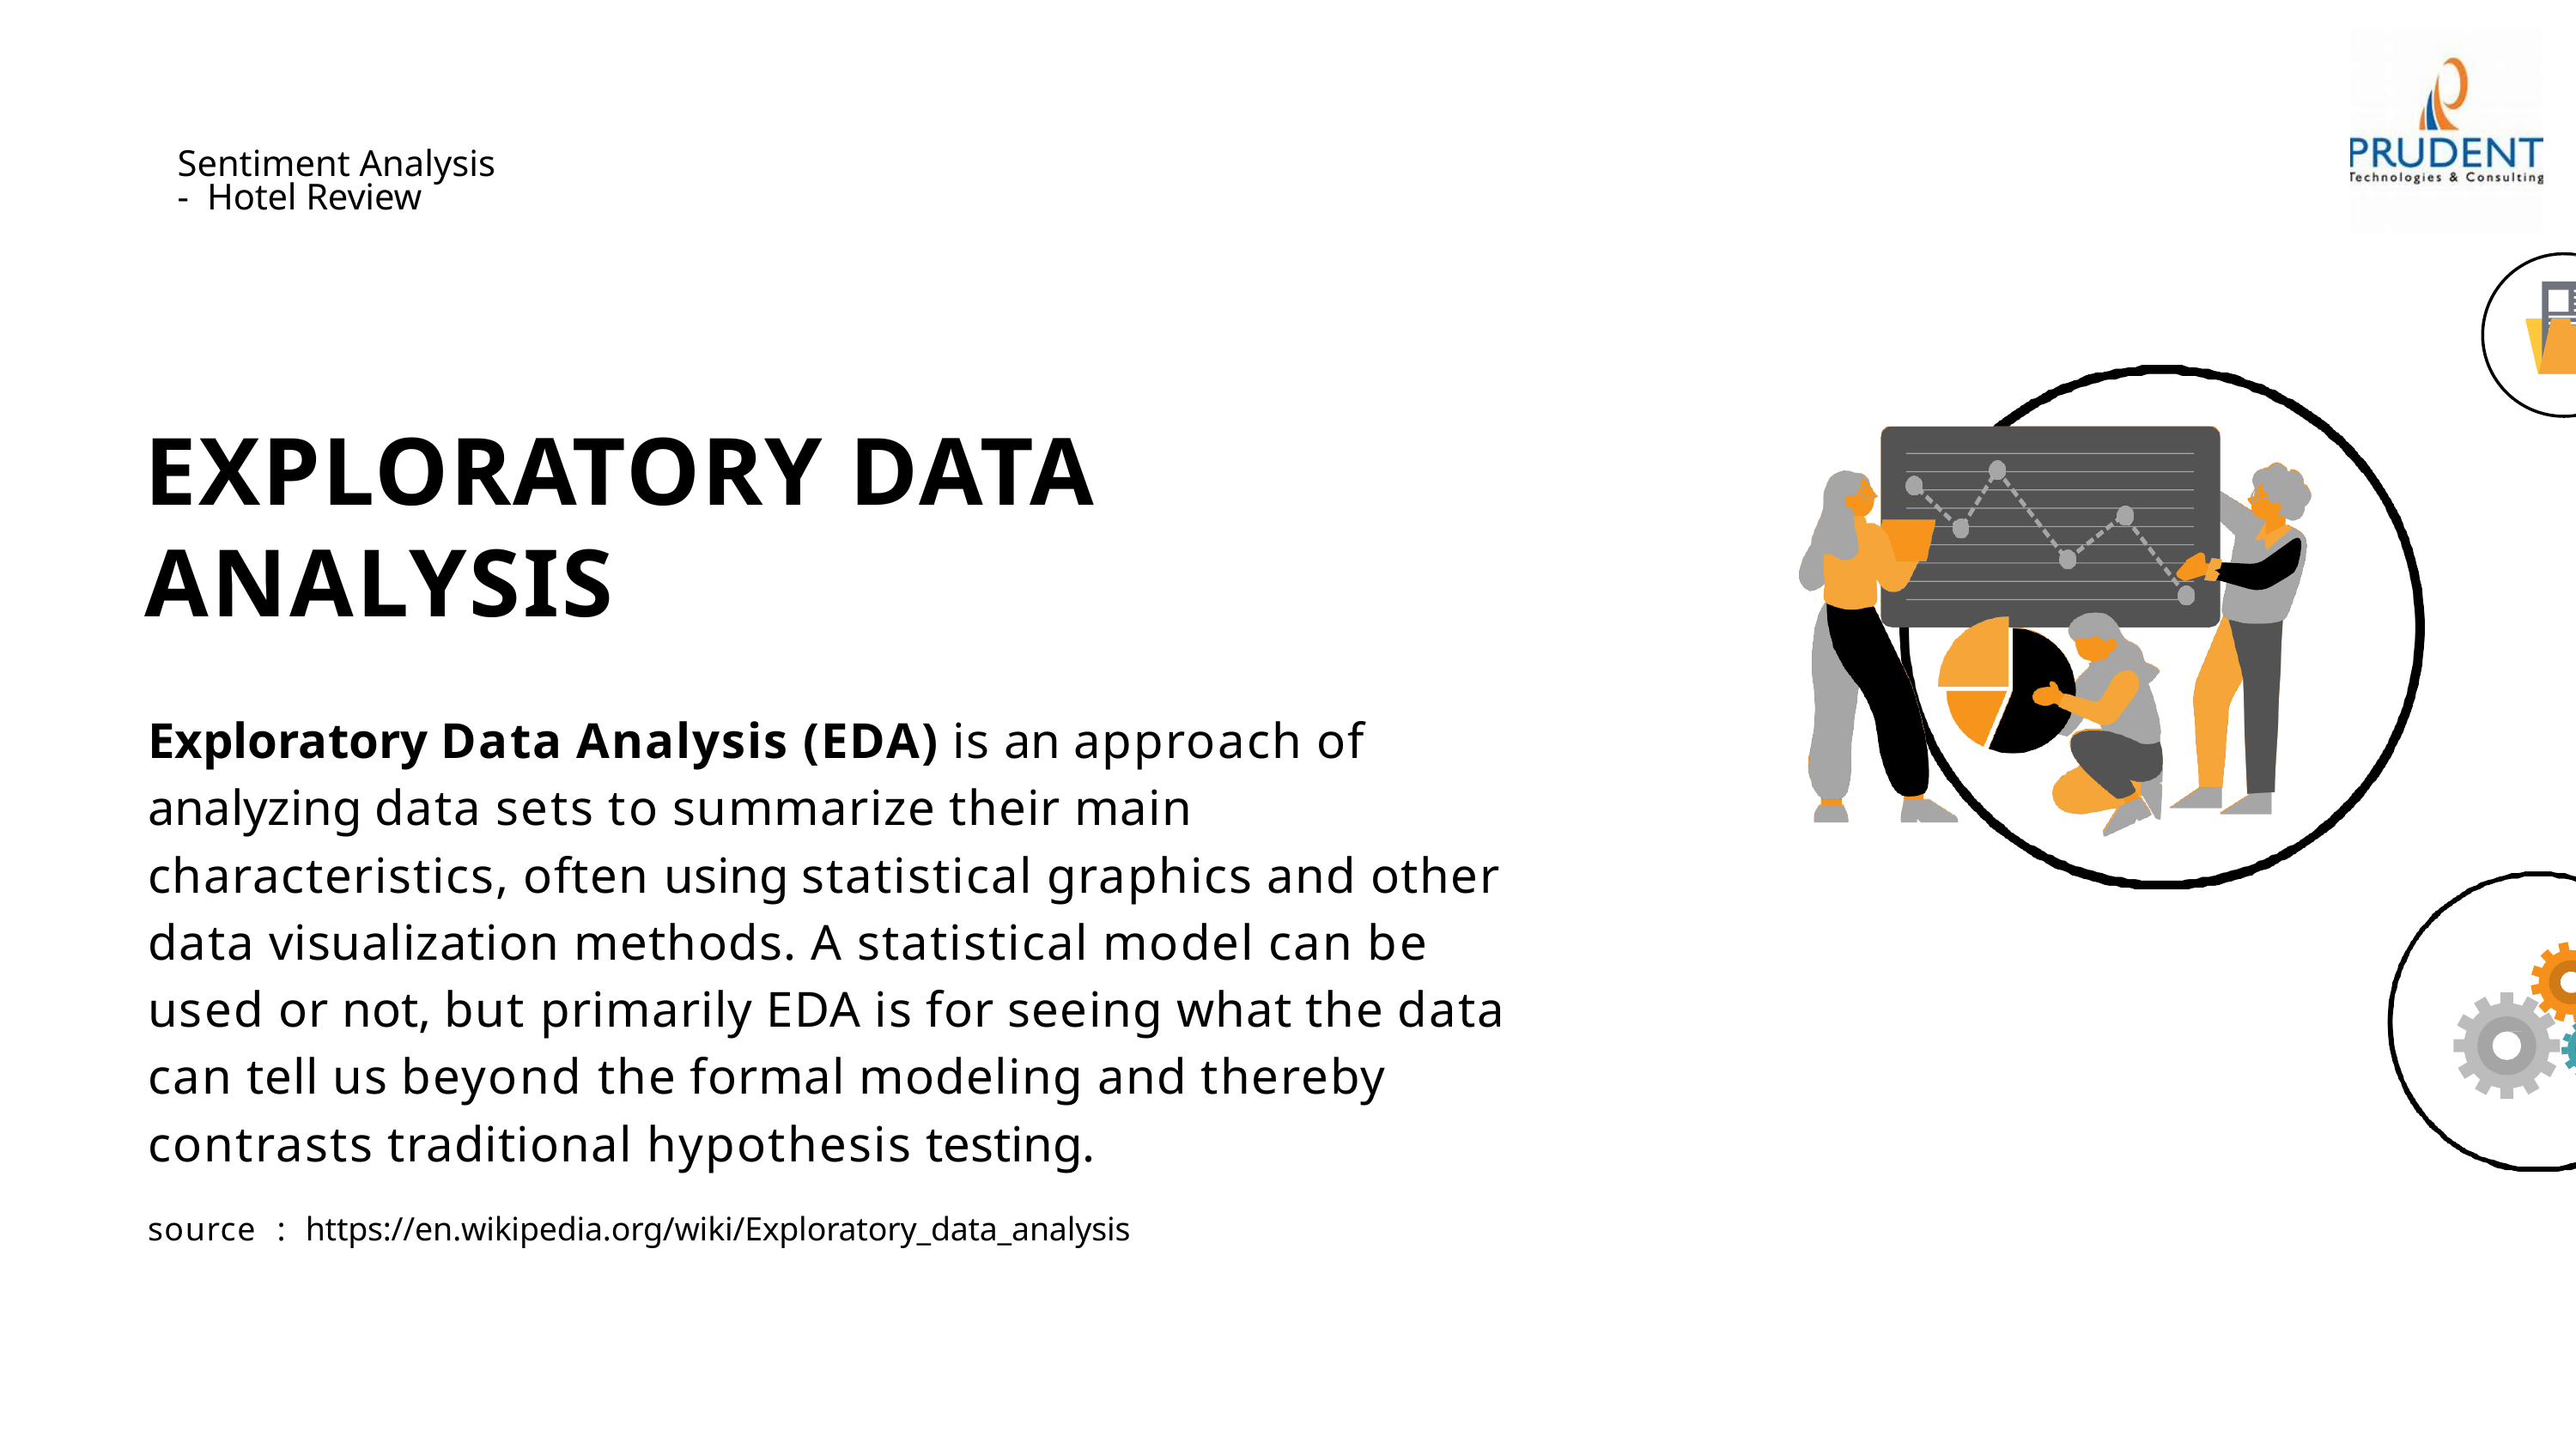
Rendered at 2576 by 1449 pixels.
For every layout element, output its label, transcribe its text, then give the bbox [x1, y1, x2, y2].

picture [2350, 26, 2543, 237]
text_box EXPLORATORY DATA ANALYSIS Exploratory Data Analysis (EDA) is an approach of analyzing data sets to summarize their main characteristics, often using statistical graphics and other data visualization methods. A statistical model can be used or not, but primarily EDA is for seeing what the data can tell us beyond the formal modeling and thereby contrasts traditional hypothesis testing. source : https://en.wikipedia.org/wiki/Exploratory_data_analysis [143, 410, 1528, 1247]
text_box Sentiment Analysis - Hotel Review [175, 138, 503, 217]
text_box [1799, 252, 2576, 1172]
